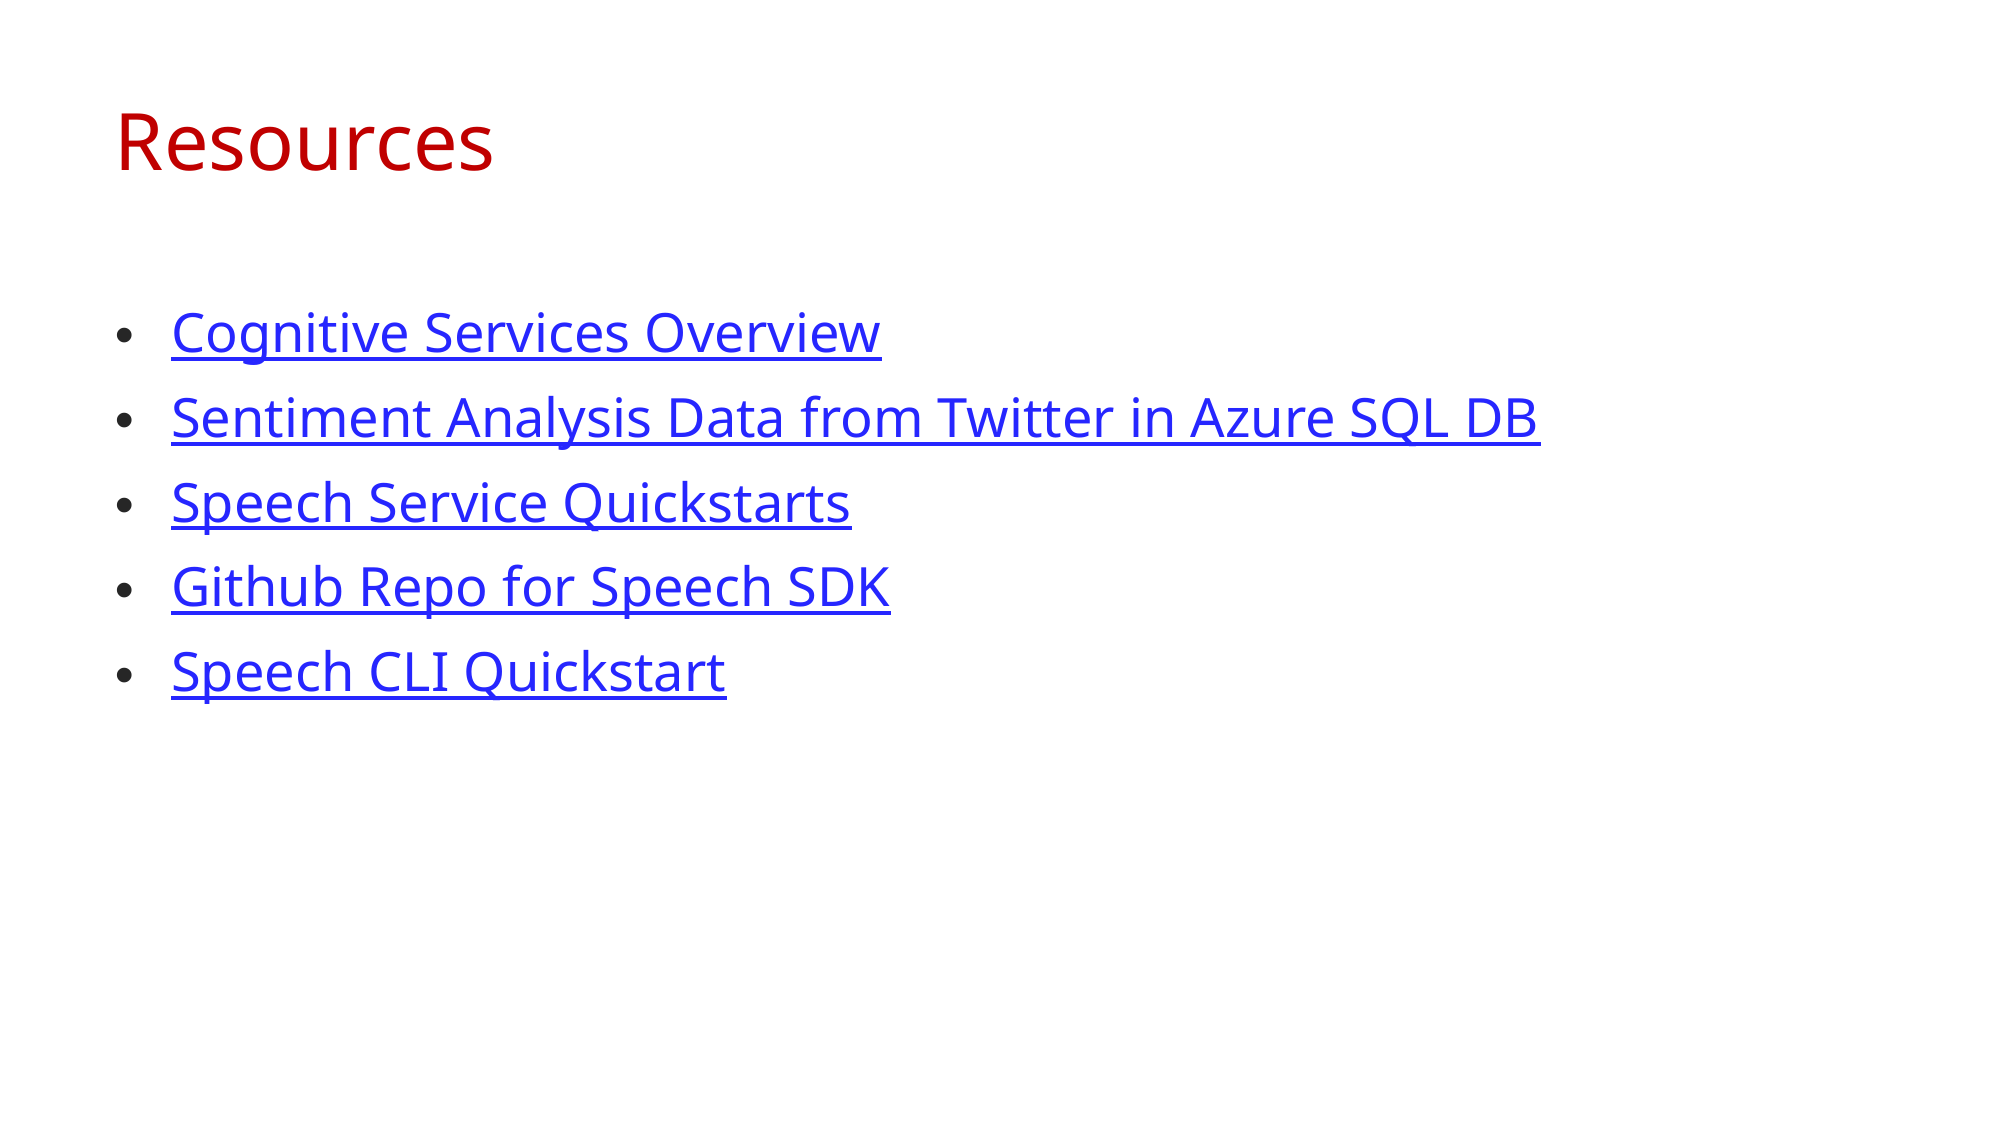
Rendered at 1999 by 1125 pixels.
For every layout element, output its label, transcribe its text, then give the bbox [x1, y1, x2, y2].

list Cognitive Services Overview Sentiment Analysis Data from Twitter in Azure SQL DB Speech Service Quickstarts Github Repo for Speech SDK Speech CLI Quickstart [99, 290, 1899, 1005]
title Resources [99, 45, 1905, 233]
